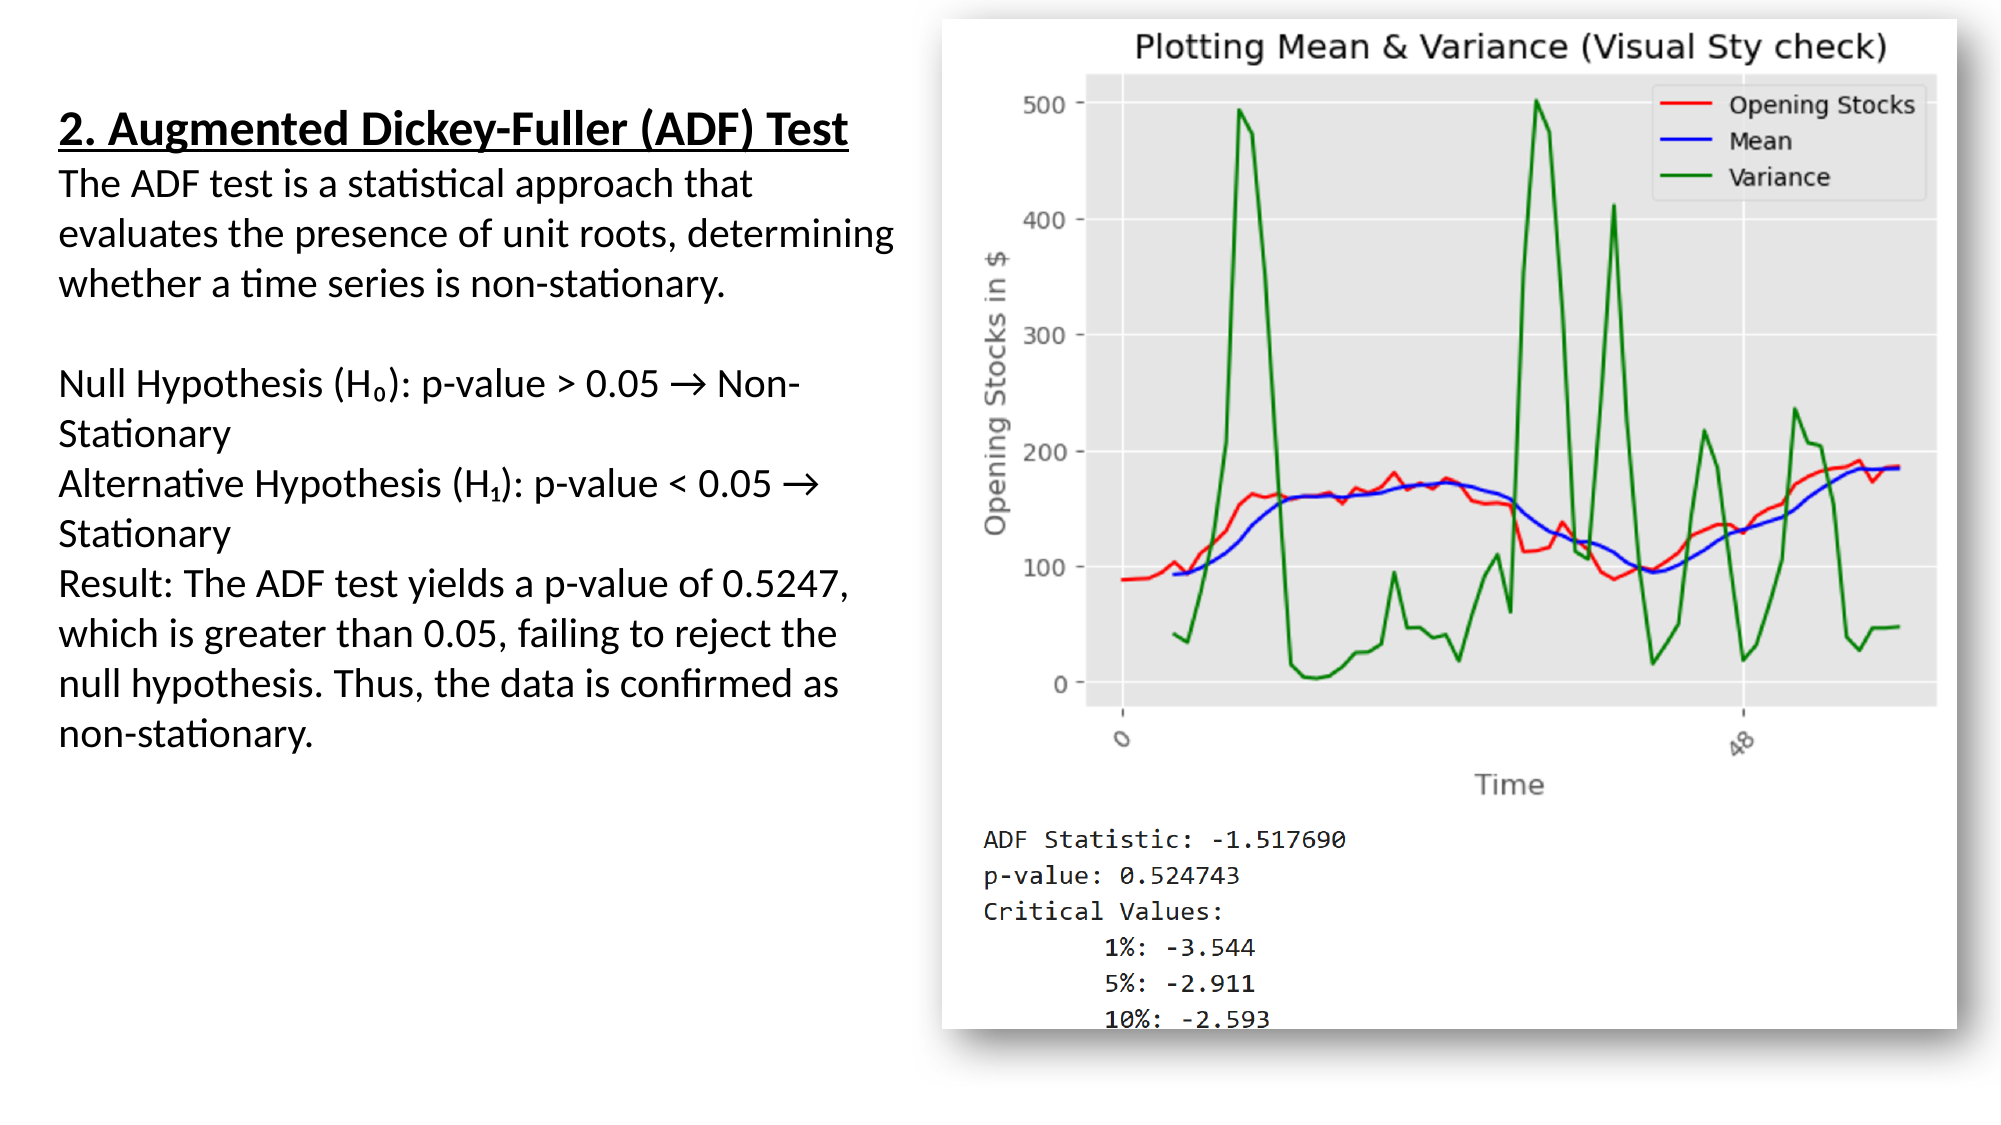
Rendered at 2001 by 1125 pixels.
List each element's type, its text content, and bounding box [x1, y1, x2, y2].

text_box 2. Augmented Dickey-Fuller (ADF) Test The ADF test is a statistical approach that evaluates the presence of unit roots, determining whether a time series is non-stationary. Null Hypothesis (H₀): p-value > 0.05 → Non-Stationary Alternative Hypothesis (H₁): p-value < 0.05 → Stationary Result: The ADF test yields a p-value of 0.5247, which is greater than 0.05, failing to reject the null hypothesis. Thus, the data is confirmed as non-stationary. [43, 87, 924, 763]
picture [942, 19, 1957, 1029]
